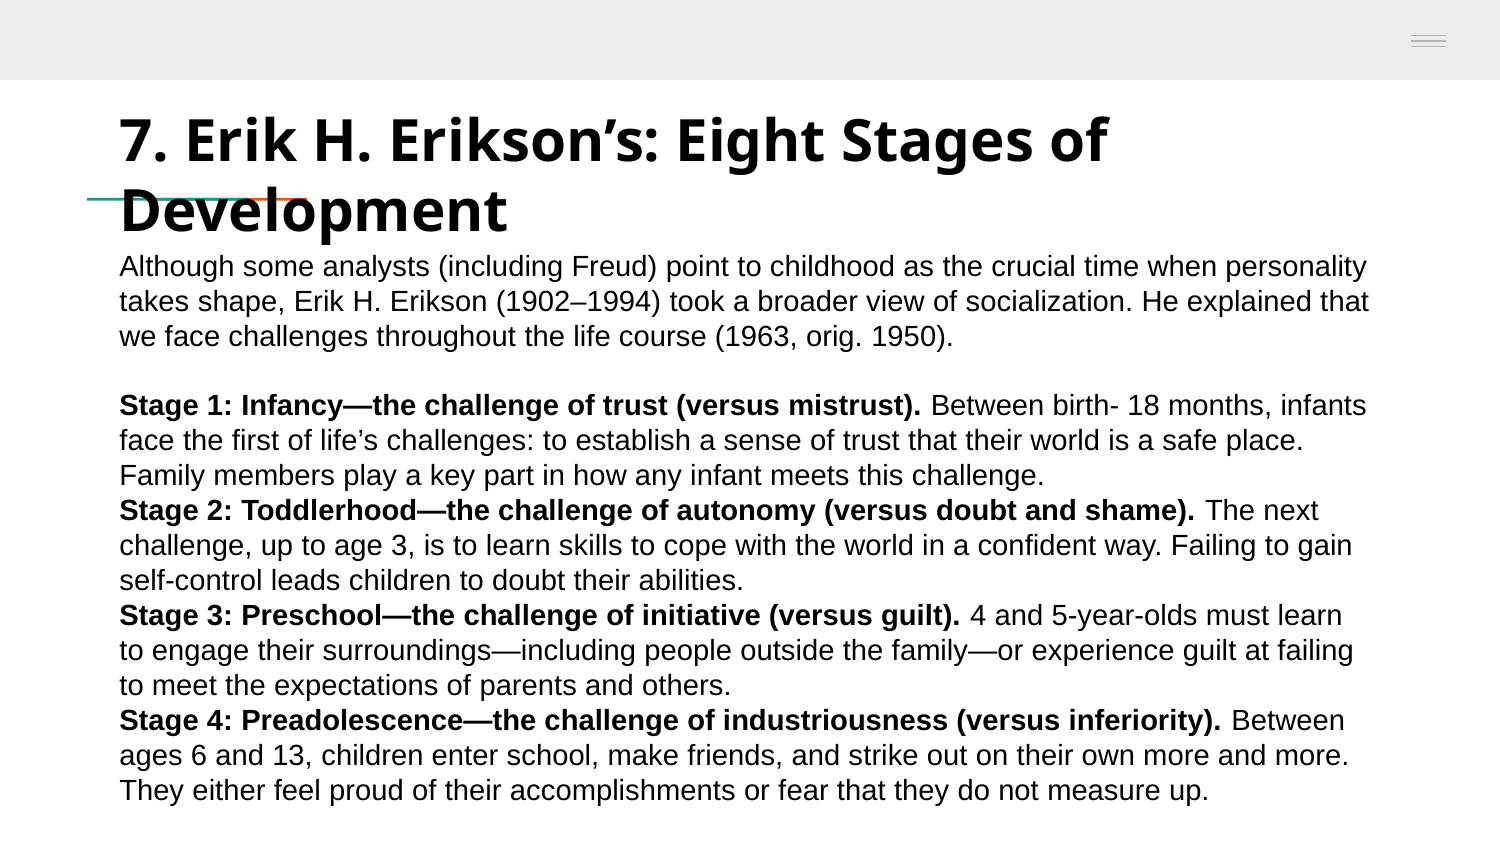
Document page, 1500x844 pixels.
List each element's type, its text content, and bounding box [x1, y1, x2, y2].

text_box 7. Erik H. Erikson’s: Eight Stages of Development [104, 96, 1404, 251]
text_box Although some analysts (including Freud) point to childhood as the crucial time when personality takes shape, Erik H. Erikson (1902–1994) took a broader view of socialization. He explained that we face challenges throughout the life course (1963, orig. 1950). Stage 1: Infancy—the challenge of trust (versus mistrust). Between birth- 18 months, infants face the first of life’s challenges: to establish a sense of trust that their world is a safe place. Family members play a key part in how any infant meets this challenge. Stage 2: Toddlerhood—the challenge of autonomy (versus doubt and shame). The next challenge, up to age 3, is to learn skills to cope with the world in a confident way. Failing to gain self-control leads children to doubt their abilities. Stage 3: Preschool—the challenge of initiative (versus guilt). 4 and 5-year-olds must learn to engage their surroundings—including people outside the family—or experience guilt at failing to meet the expectations of parents and others. Stage 4: Preadolescence—the challenge of industriousness (versus inferiority). Between ages 6 and 13, children enter school, make friends, and strike out on their own more and more. They either feel proud of their accomplishments or fear that they do not measure up. [104, 239, 1391, 814]
